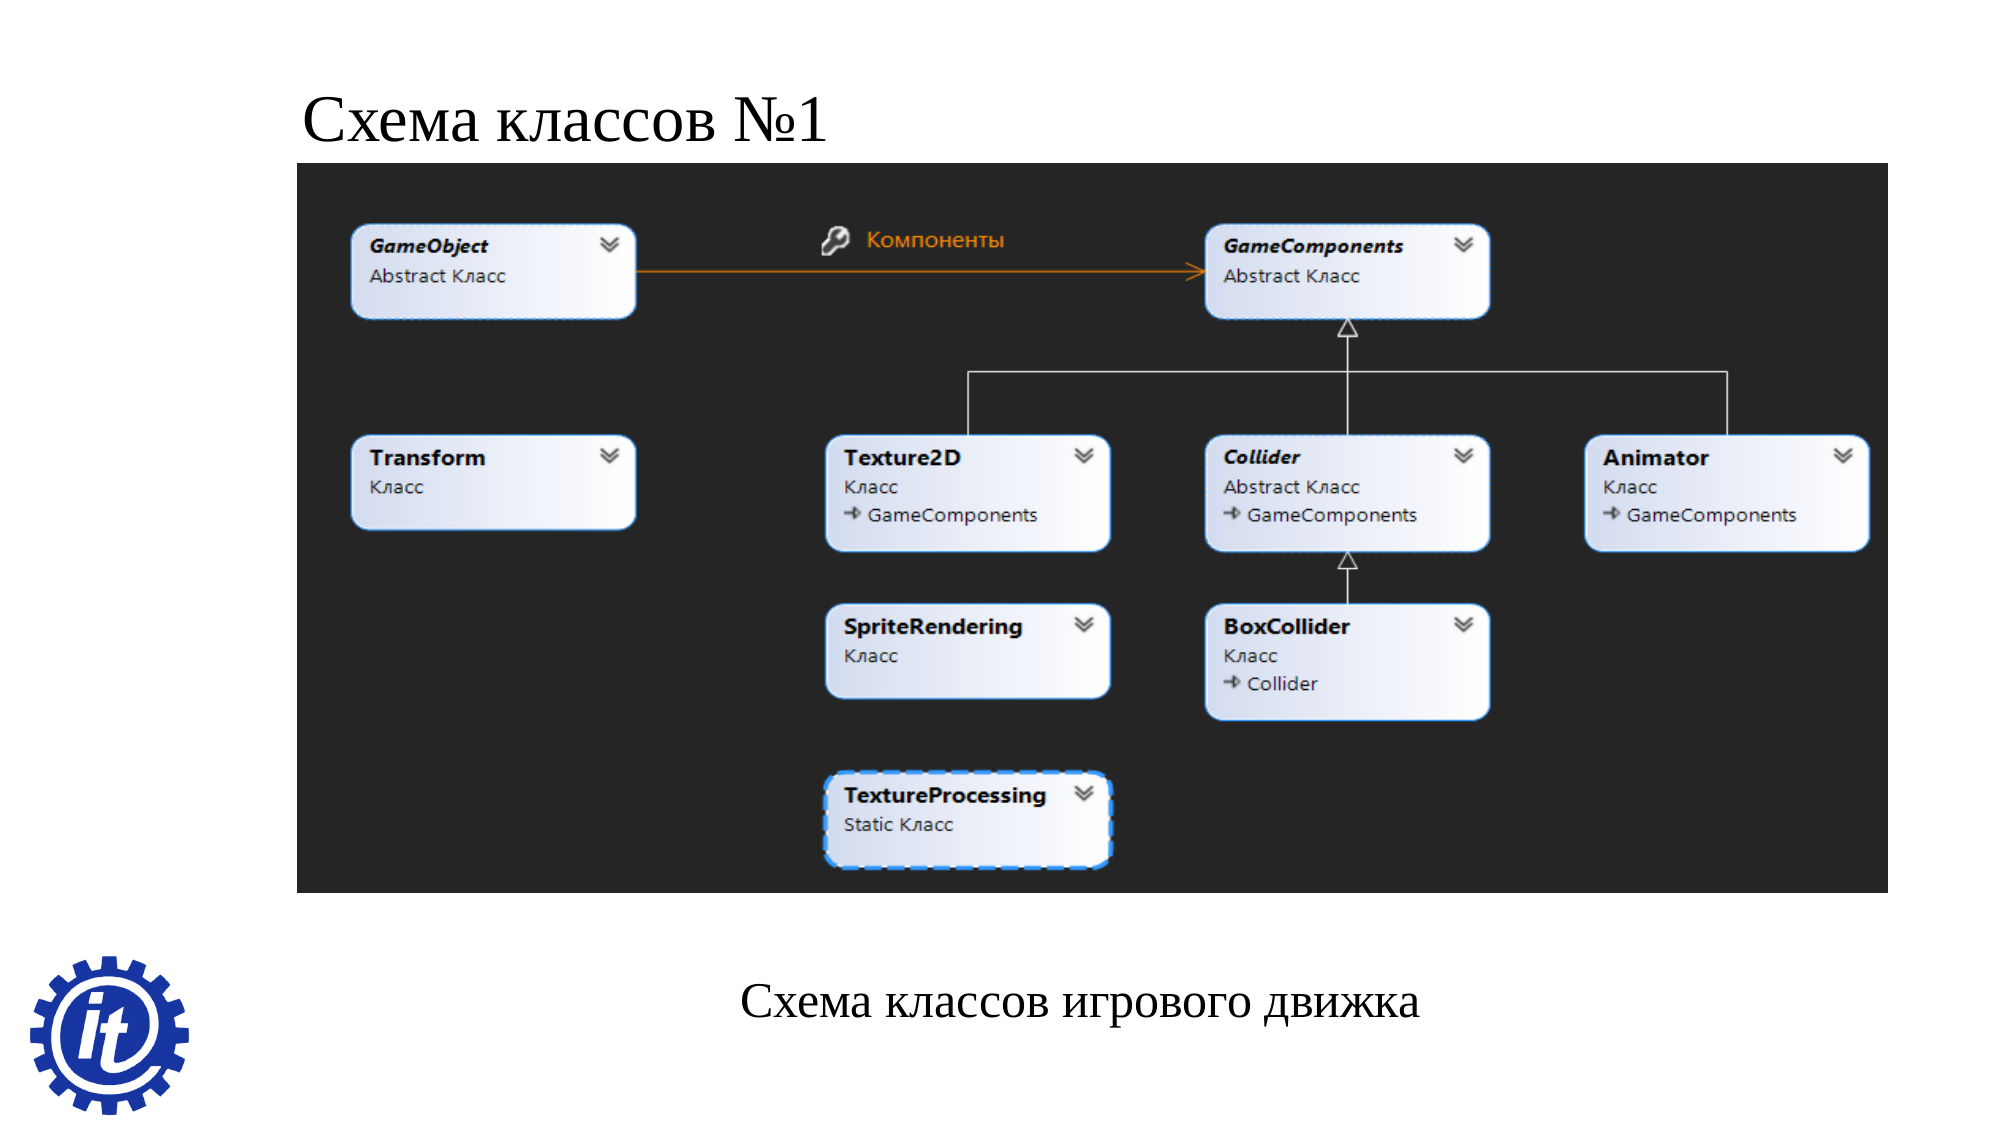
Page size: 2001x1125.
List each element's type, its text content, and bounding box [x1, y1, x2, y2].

title Схема классов №1 [137, 67, 1005, 164]
list Схема классов игрового движка [698, 966, 1463, 1087]
picture [0, 954, 215, 1125]
picture [297, 163, 1888, 893]
